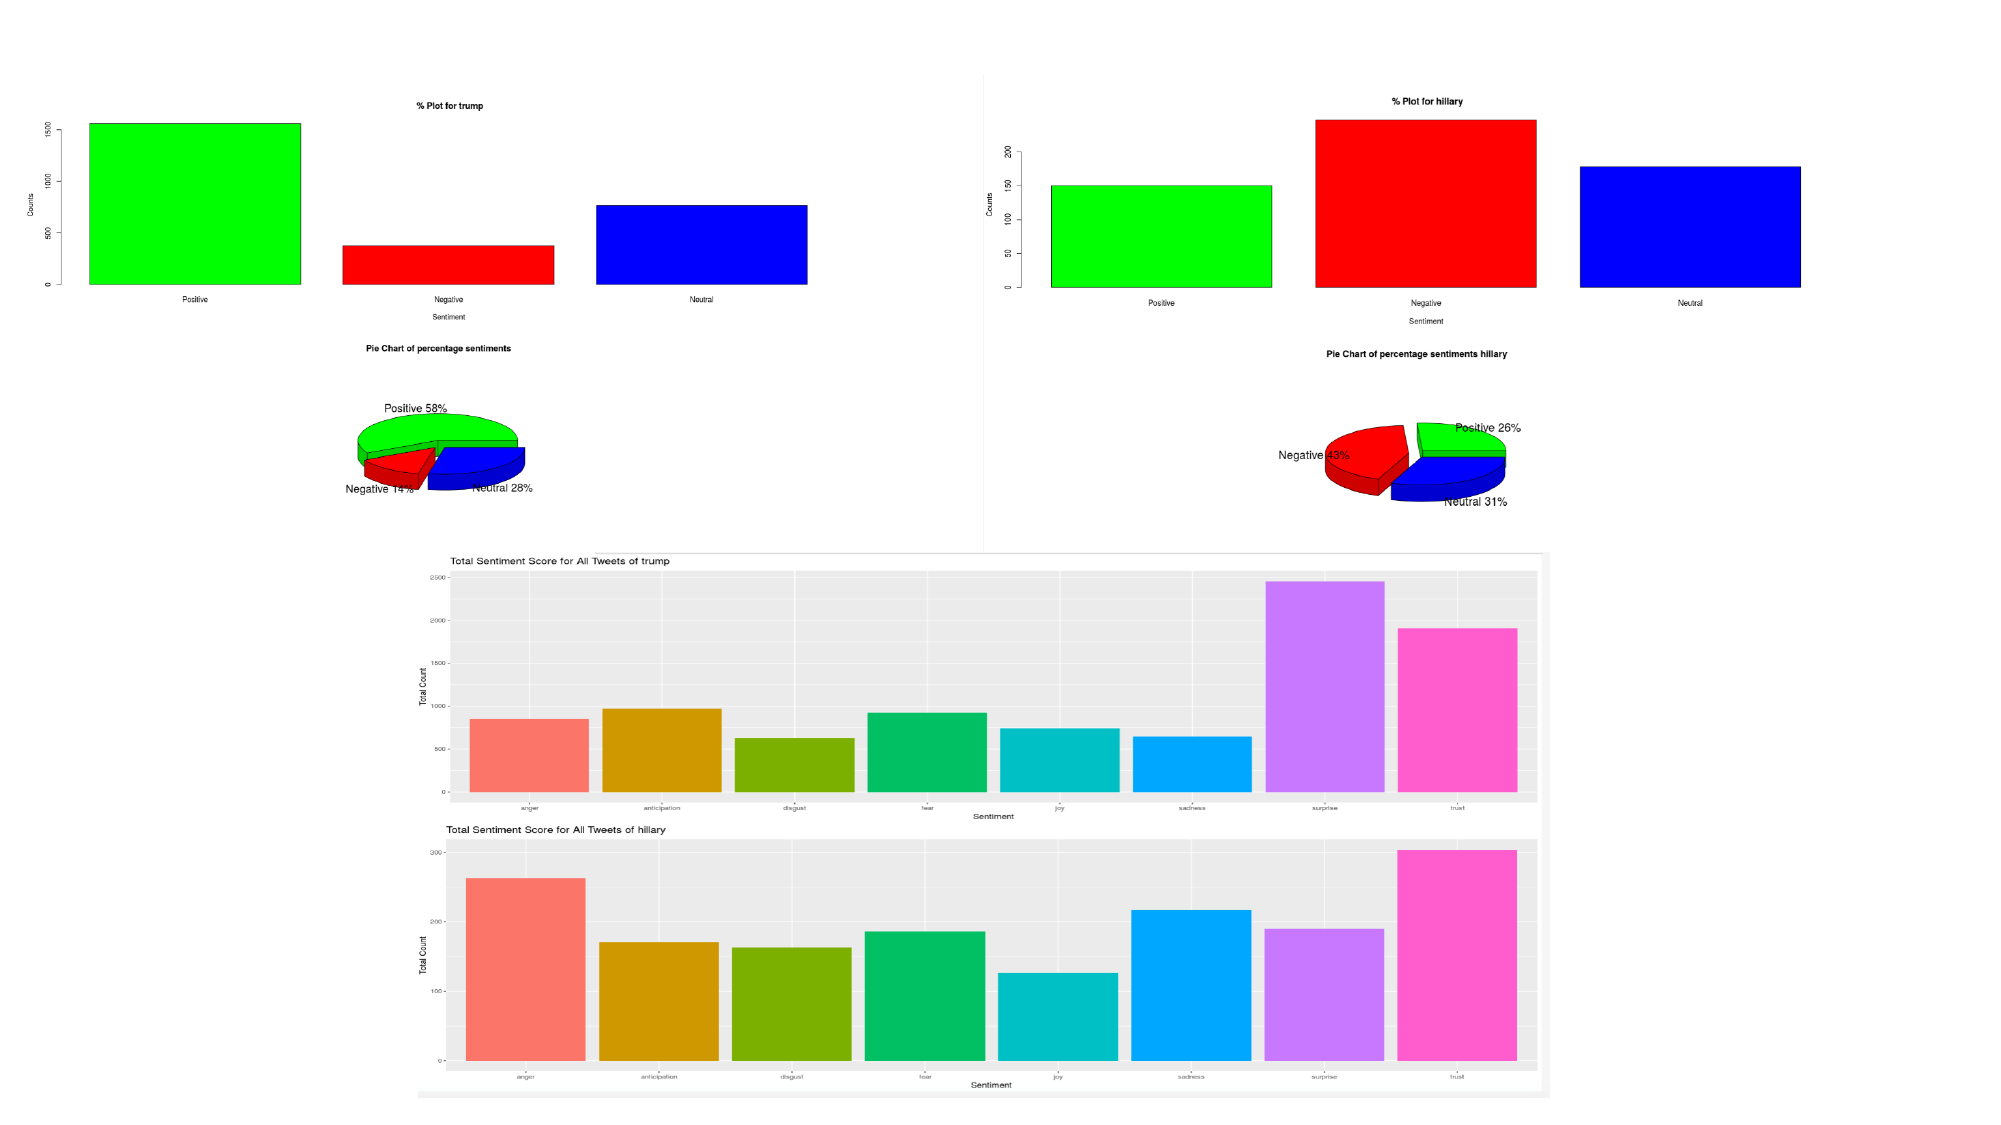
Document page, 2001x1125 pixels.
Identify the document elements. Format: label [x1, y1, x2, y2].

picture [25, 74, 1830, 1098]
